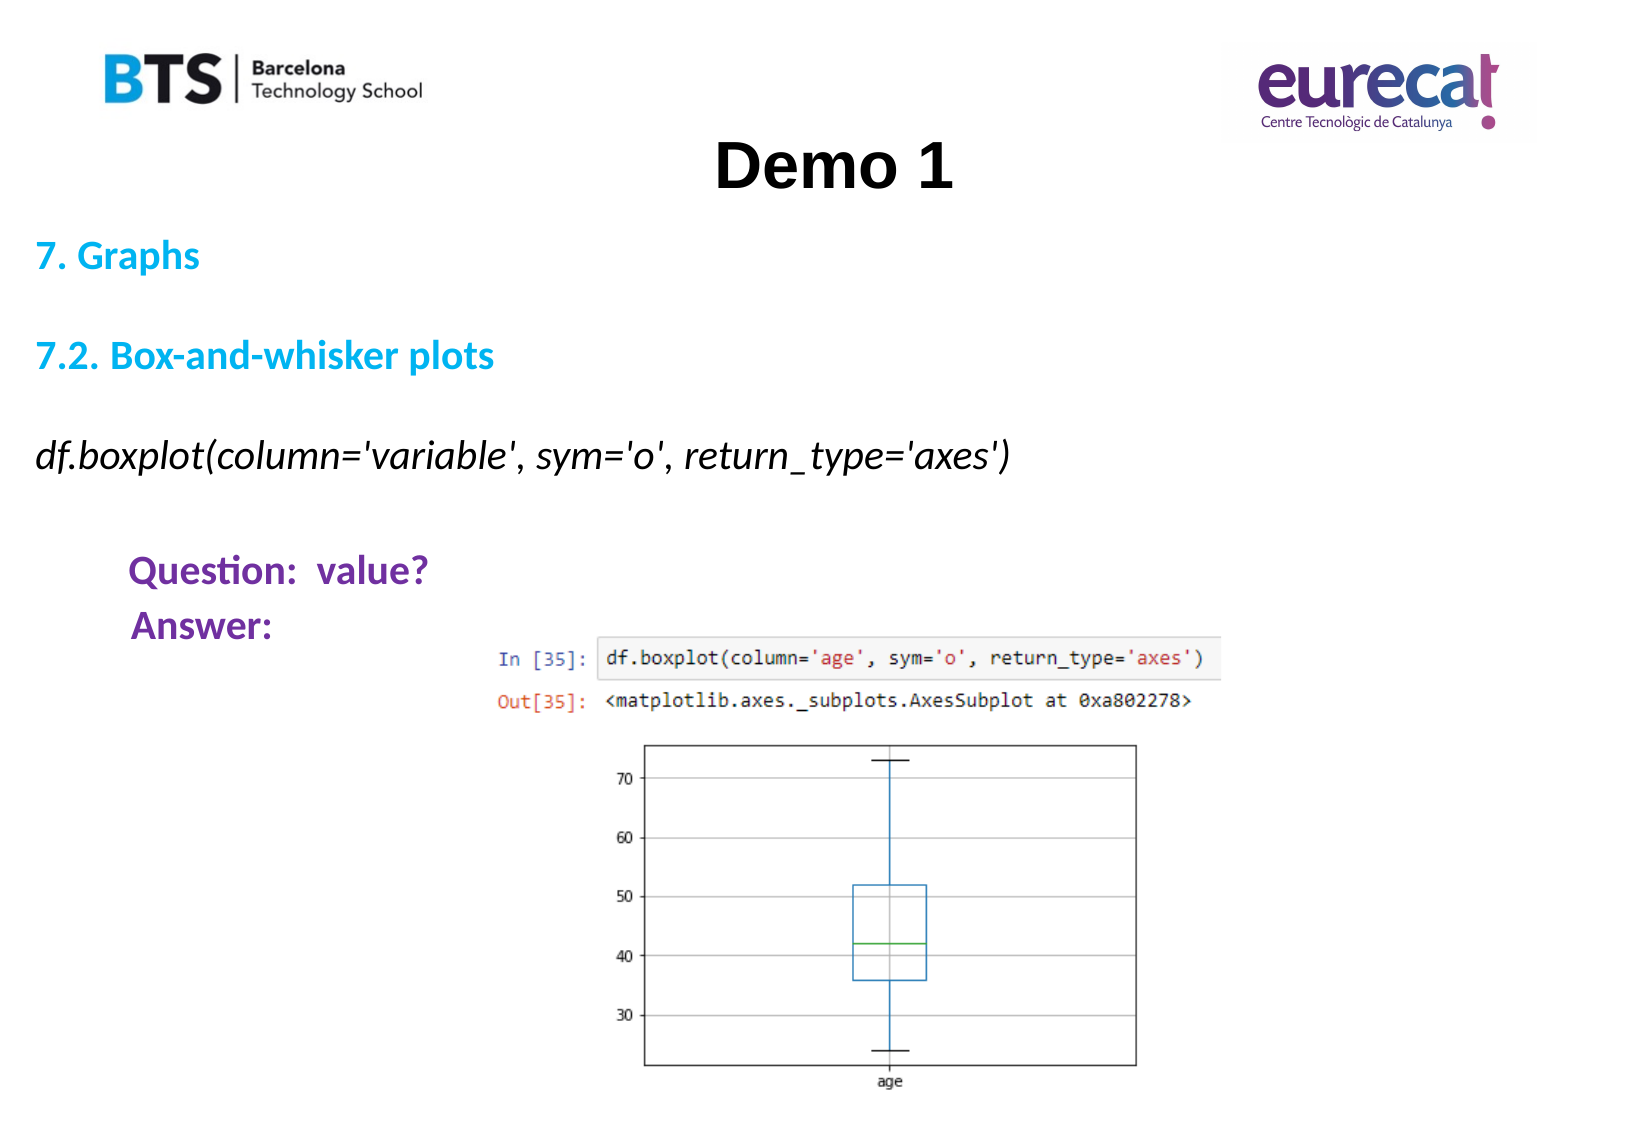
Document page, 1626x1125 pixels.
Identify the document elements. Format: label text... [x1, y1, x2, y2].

picture [1221, 42, 1537, 143]
text_box 7. Graphs 7.2. Box-and-whisker plots df.boxplot(column='variable', sym='o', return_type='axes') [20, 220, 1589, 576]
text_box Demo 1 [62, 60, 1563, 220]
picture [479, 622, 1222, 1108]
text_box Question: value? [113, 535, 445, 601]
picture [83, 38, 445, 119]
text_box Answer: [116, 601, 423, 655]
